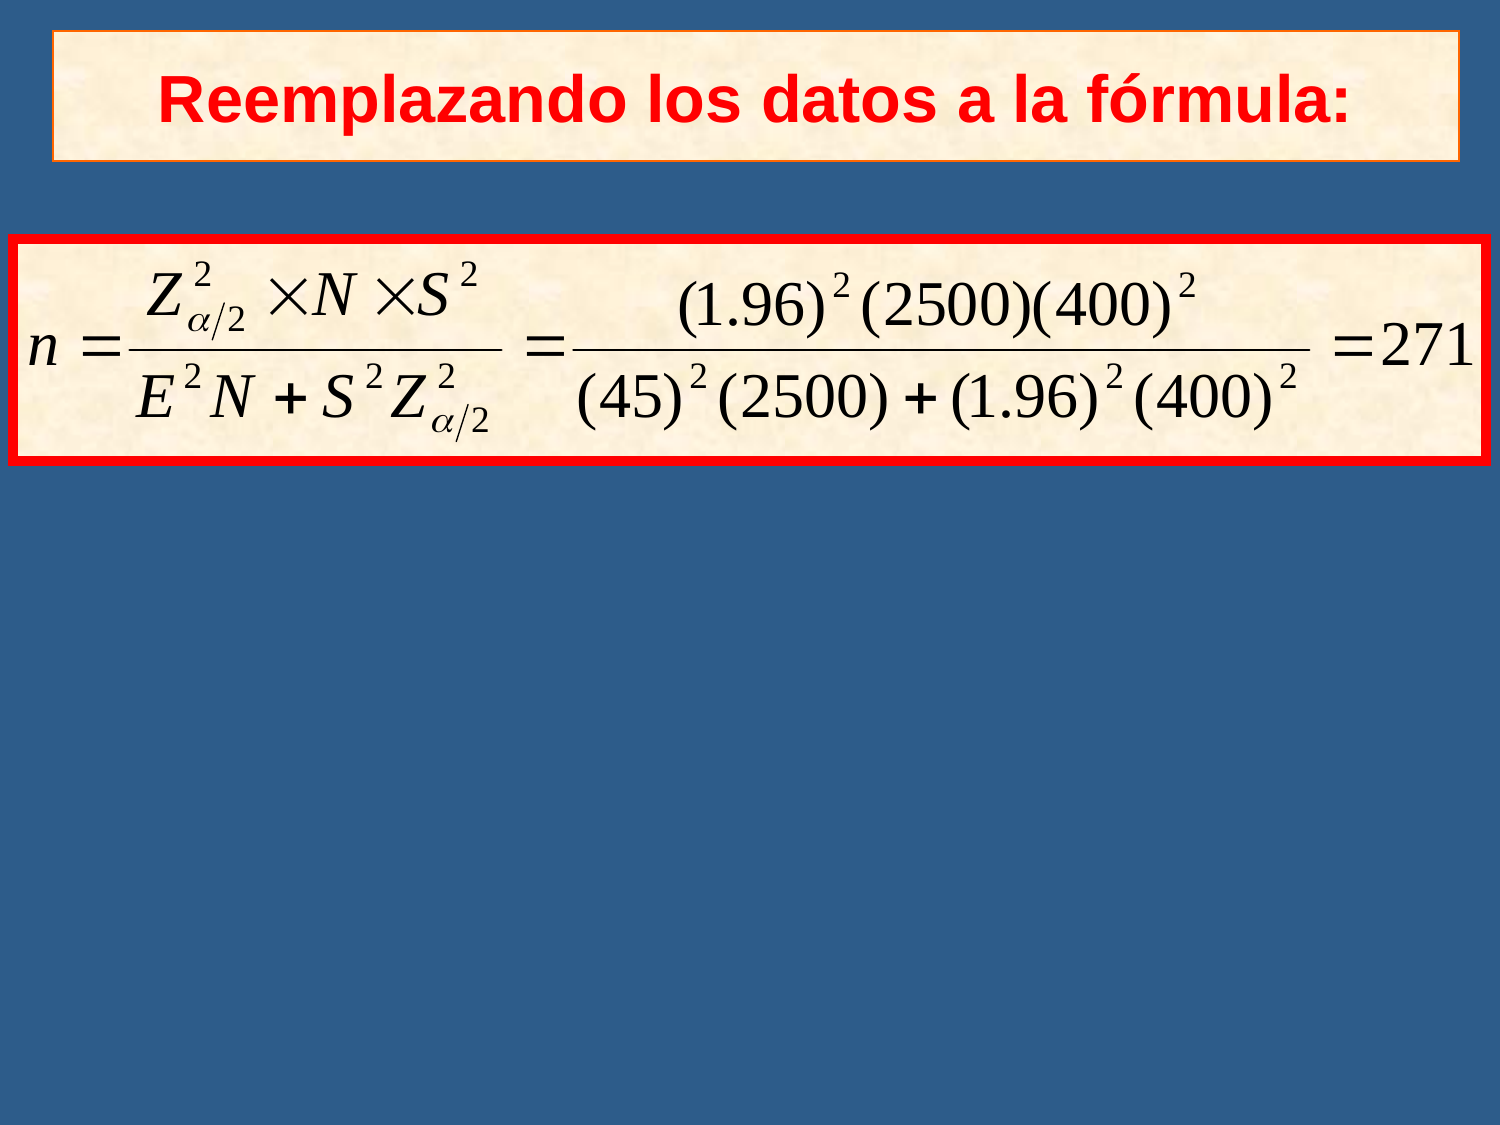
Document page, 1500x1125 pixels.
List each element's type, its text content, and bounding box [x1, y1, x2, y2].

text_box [17, 243, 1482, 457]
text_box Reemplazando los datos a la fórmula: [53, 30, 1459, 161]
